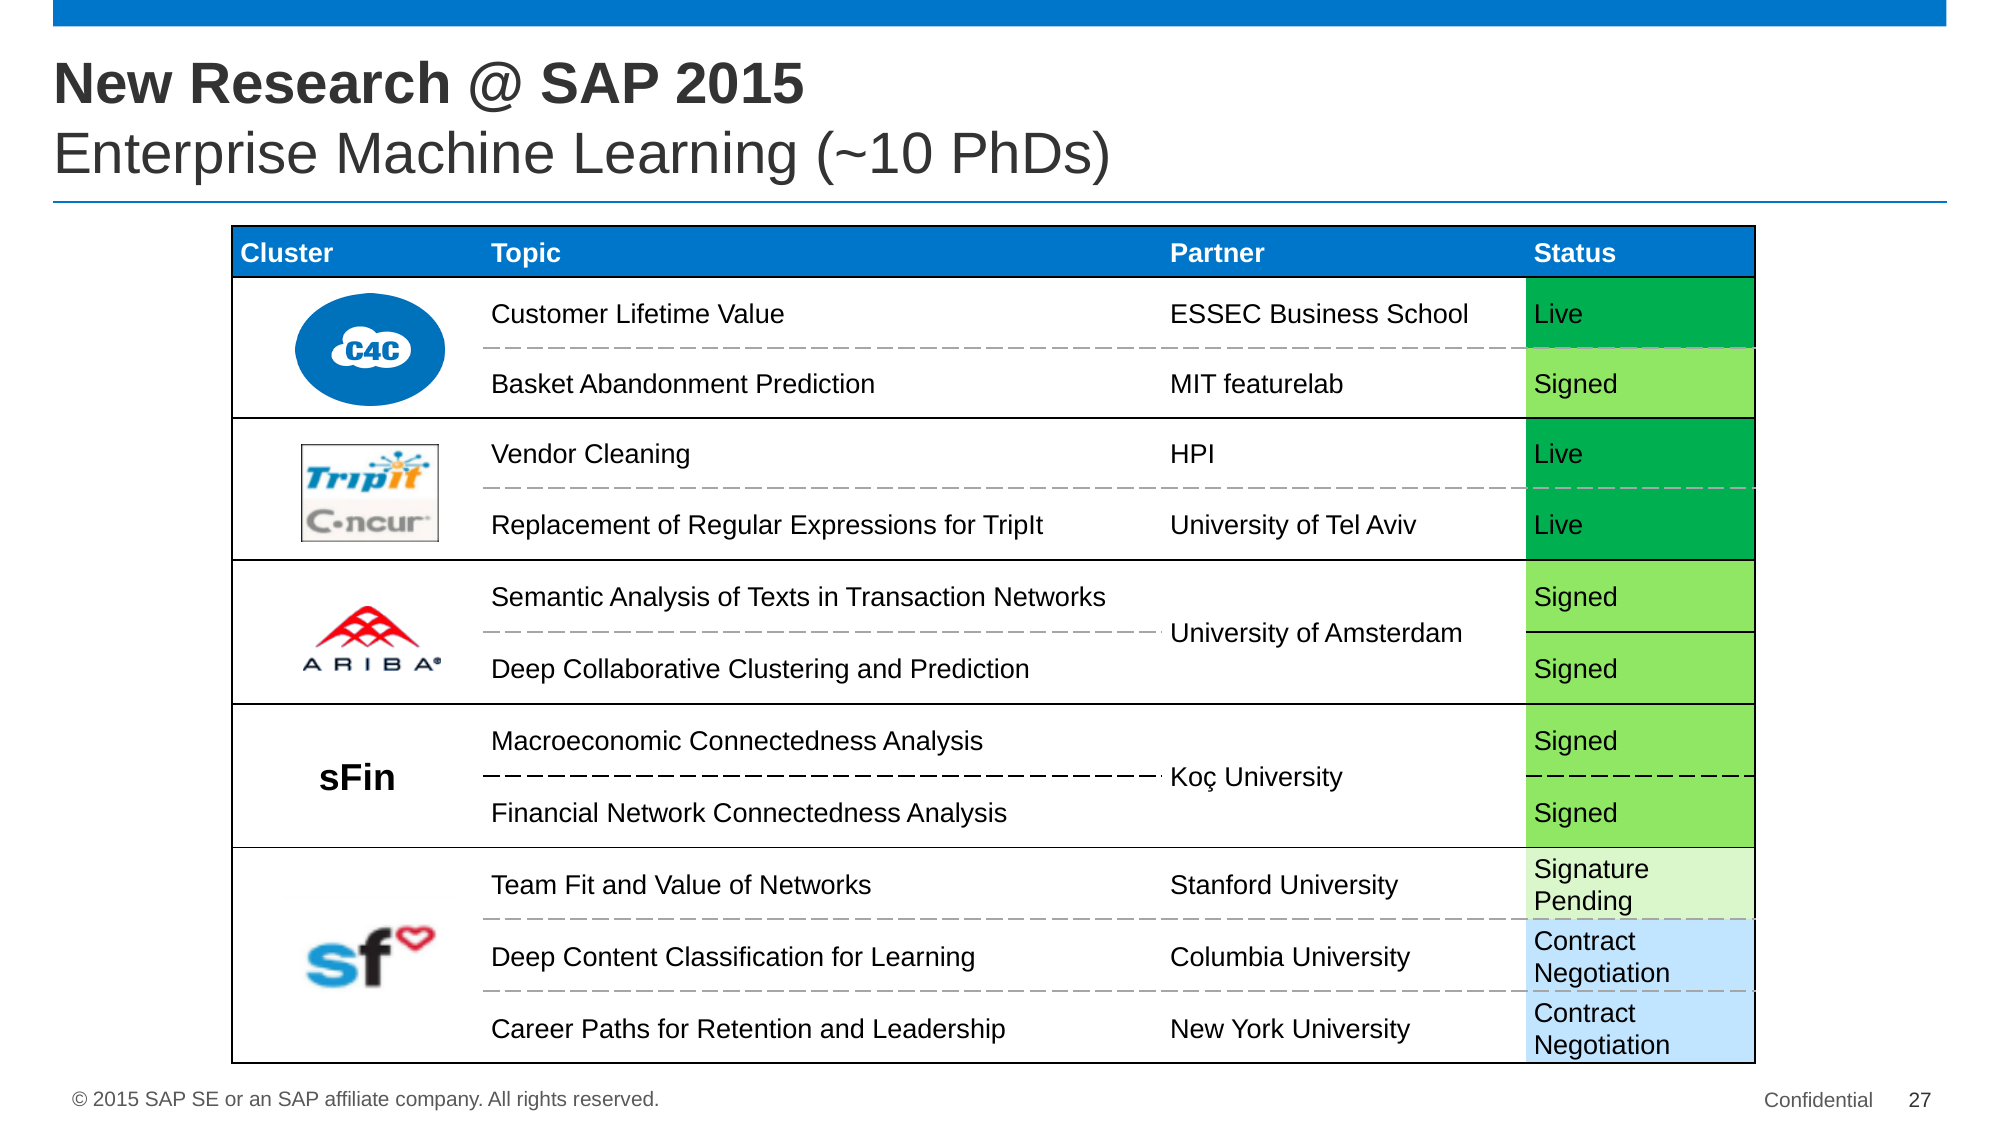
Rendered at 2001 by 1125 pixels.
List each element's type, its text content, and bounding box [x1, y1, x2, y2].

picture [283, 895, 456, 1021]
table_cell HPI [1162, 419, 1526, 488]
table_cell Ariba [233, 561, 483, 703]
table_cell Career Paths for Retention and Leadership [483, 991, 1162, 1062]
table_cell Macroeconomic Connectedness Analysis [483, 705, 1162, 776]
table_cell Customer Lifetime Value [483, 278, 1162, 348]
table_cell Koç University [1162, 705, 1526, 847]
table_cell Team Fit and Value of Networks [483, 848, 1162, 919]
picture [302, 605, 441, 671]
table_cell Signed [1526, 776, 1754, 847]
table_cell New York University [1162, 991, 1526, 1062]
table_header Cluster [233, 227, 483, 276]
table_cell Live [1526, 488, 1754, 559]
table_cell Contract Negotiation [1526, 919, 1754, 991]
table_header Partner [1162, 227, 1526, 276]
table_cell ESSEC Business School [1162, 278, 1526, 348]
title New Research @ SAP 2015 Enterprise Machine Learning (~10 PhDs) [53, 53, 1947, 178]
table_cell Success Factors [233, 848, 483, 1062]
table_cell Signature Pending [1526, 848, 1754, 919]
table_cell Live [1526, 419, 1754, 488]
picture [295, 293, 445, 406]
table_cell Semantic Analysis of Texts in Transaction Networks [483, 561, 1162, 632]
table_cell Columbia University [1162, 919, 1526, 991]
table_header Topic [483, 227, 1162, 276]
table_cell Signed [1526, 705, 1754, 776]
table_cell Deep Content Classification for Learning [483, 919, 1162, 991]
table_cell Signed [1526, 561, 1754, 631]
table_cell Vendor Cleaning [483, 419, 1162, 488]
table_cell sFin [233, 705, 483, 847]
table_cell University of Amsterdam [1162, 561, 1526, 703]
table_cell Stanford University [1162, 848, 1526, 919]
table_cell Basket Abandonment Prediction [483, 348, 1162, 417]
table_cell Contract Negotiation [1526, 991, 1754, 1062]
table_cell Replacement of Regular Expressions for TripIt [483, 488, 1162, 559]
table_cell MIT featurelab [1162, 348, 1526, 417]
slide_number 27 [1888, 1078, 1947, 1120]
footer Confidential [1722, 1077, 1889, 1120]
table_cell Financial Network Connectedness Analysis [483, 776, 1162, 847]
table_cell Signed [1526, 633, 1754, 703]
table_cell University of Tel Aviv [1162, 488, 1526, 559]
table_cell C4C [233, 278, 483, 417]
table_cell TripIt [233, 419, 483, 559]
table_cell Deep Collaborative Clustering and Prediction [483, 632, 1162, 703]
table_cell Live [1526, 278, 1754, 348]
picture [300, 444, 439, 542]
table_header Status [1526, 227, 1754, 276]
table_cell Signed [1526, 348, 1754, 417]
